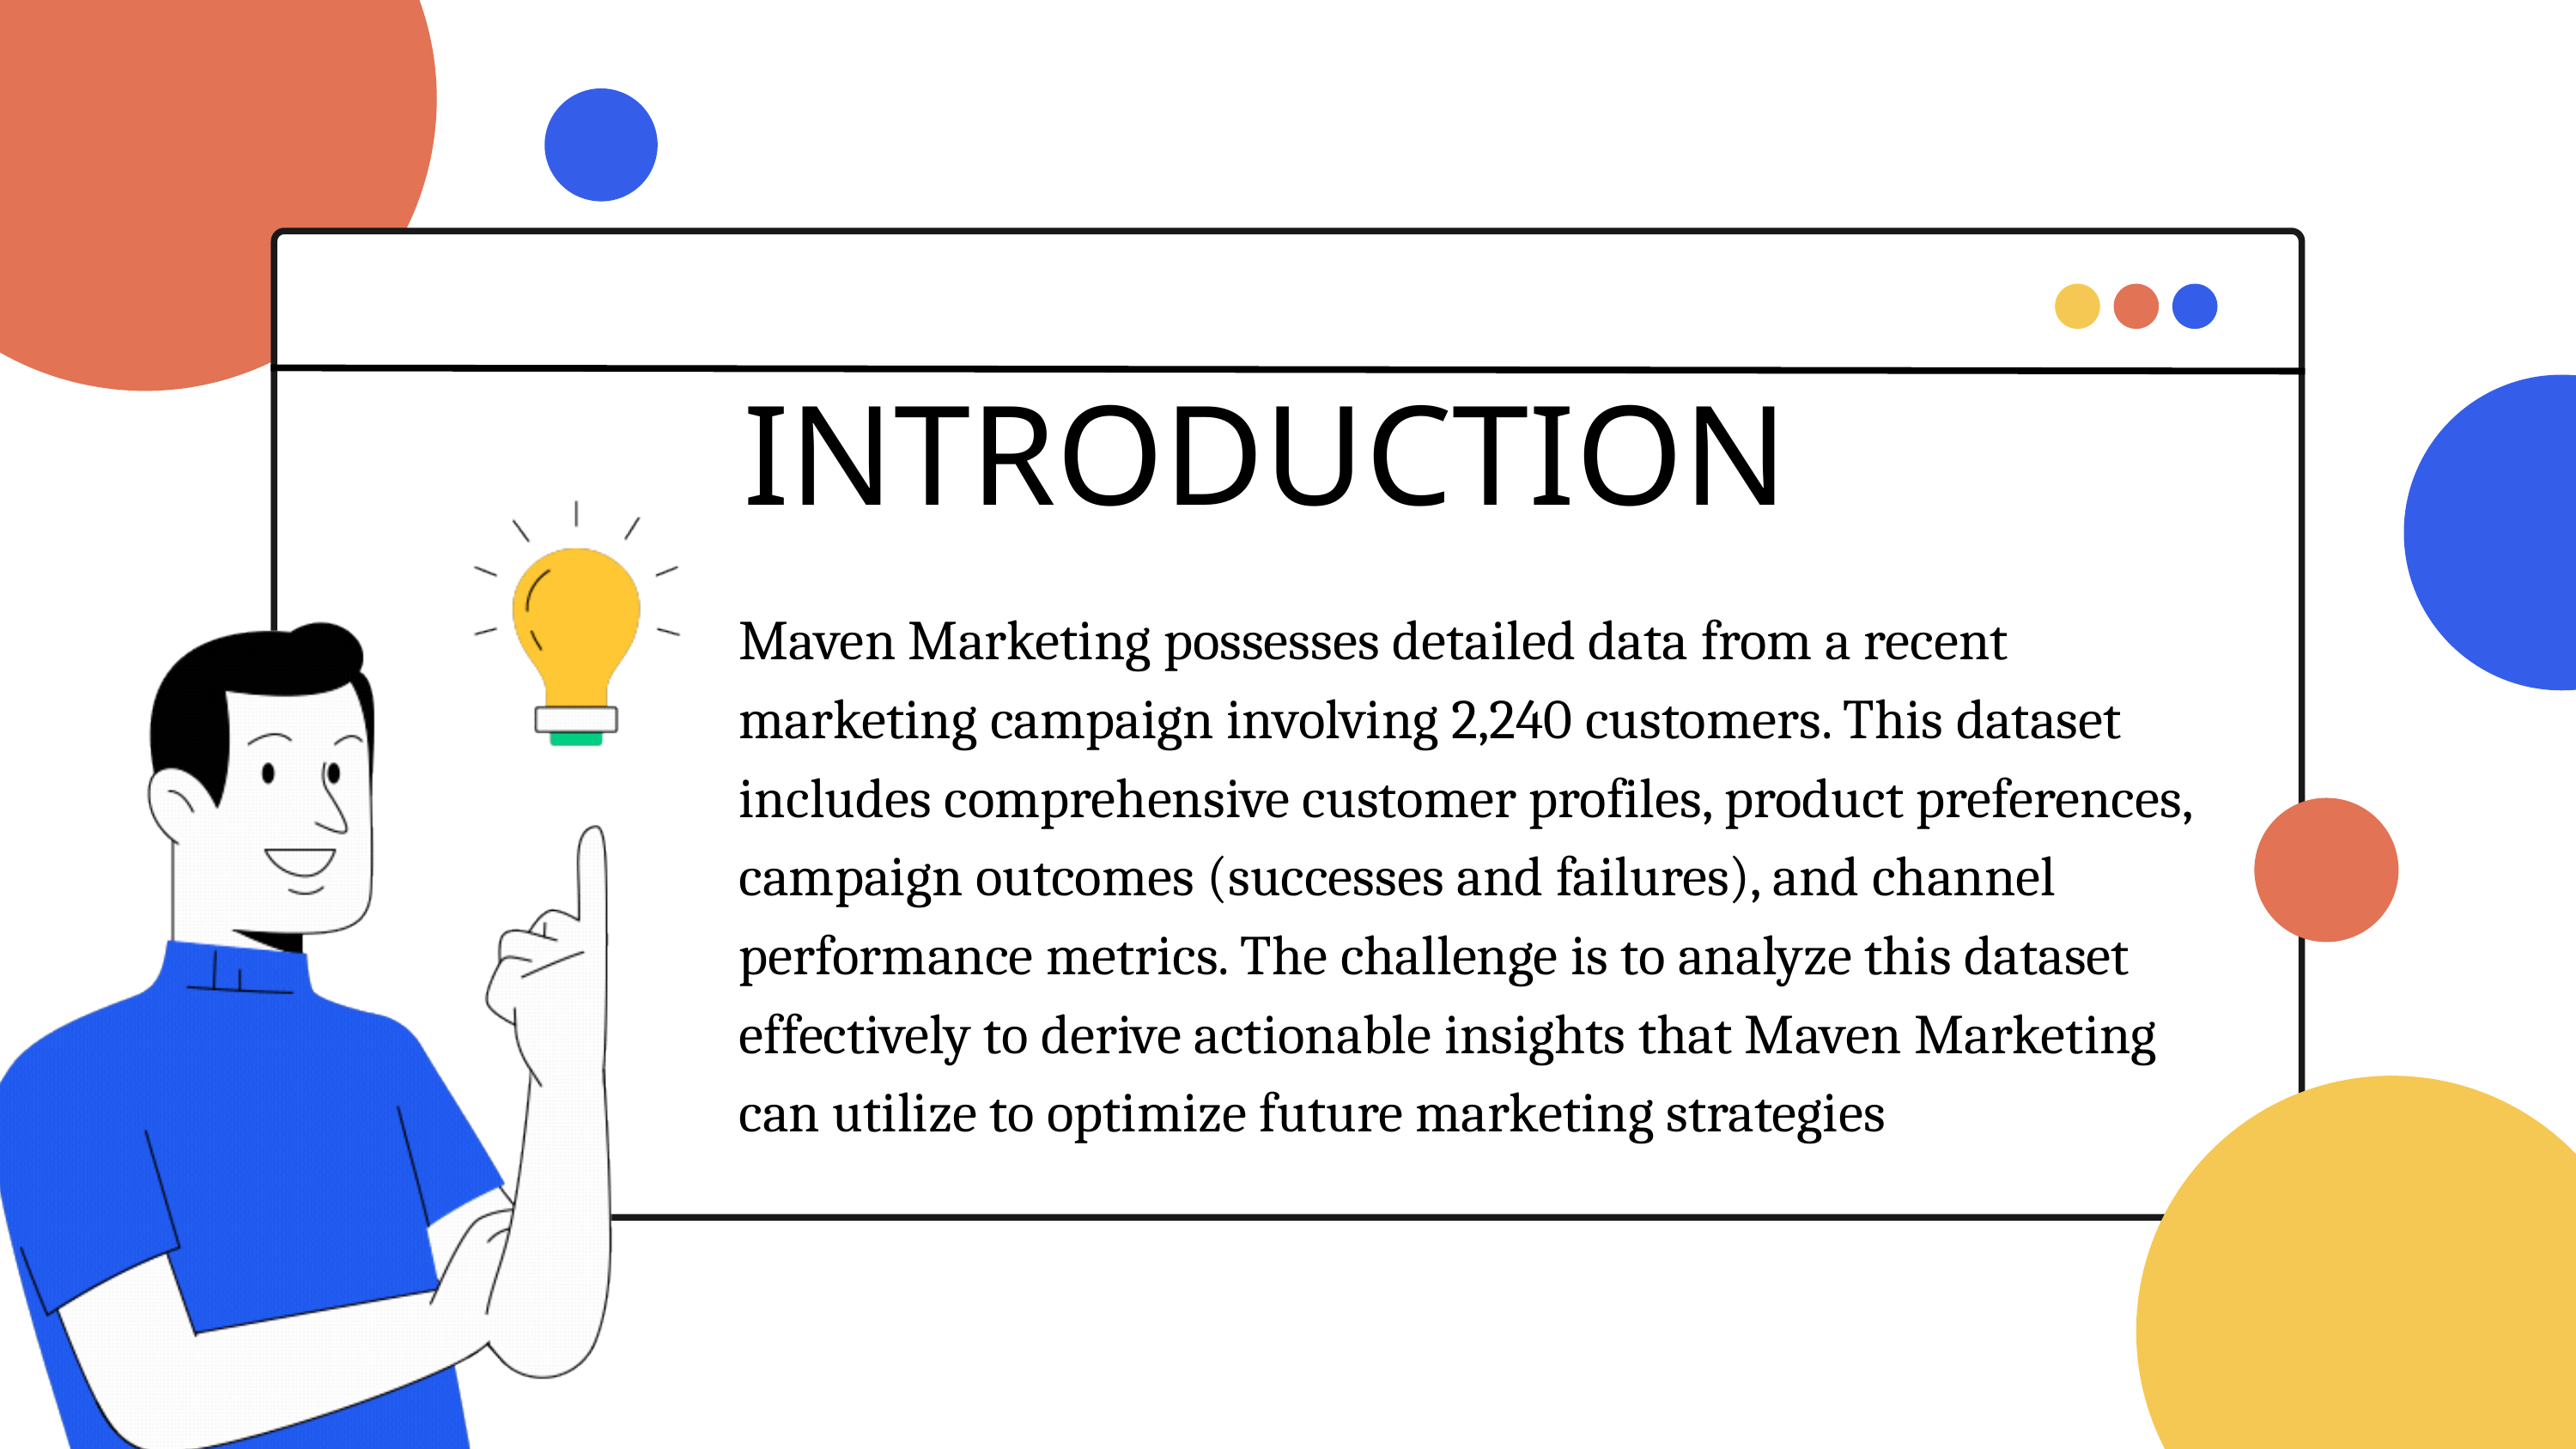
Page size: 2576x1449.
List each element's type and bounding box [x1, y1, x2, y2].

text_box [2254, 797, 2399, 943]
text_box [270, 227, 2306, 1222]
text_box [2403, 374, 2576, 691]
picture [0, 374, 724, 1449]
text_box [2136, 1075, 2576, 1449]
text_box [544, 88, 658, 202]
text_box [2054, 283, 2218, 330]
text_box [0, 0, 437, 372]
